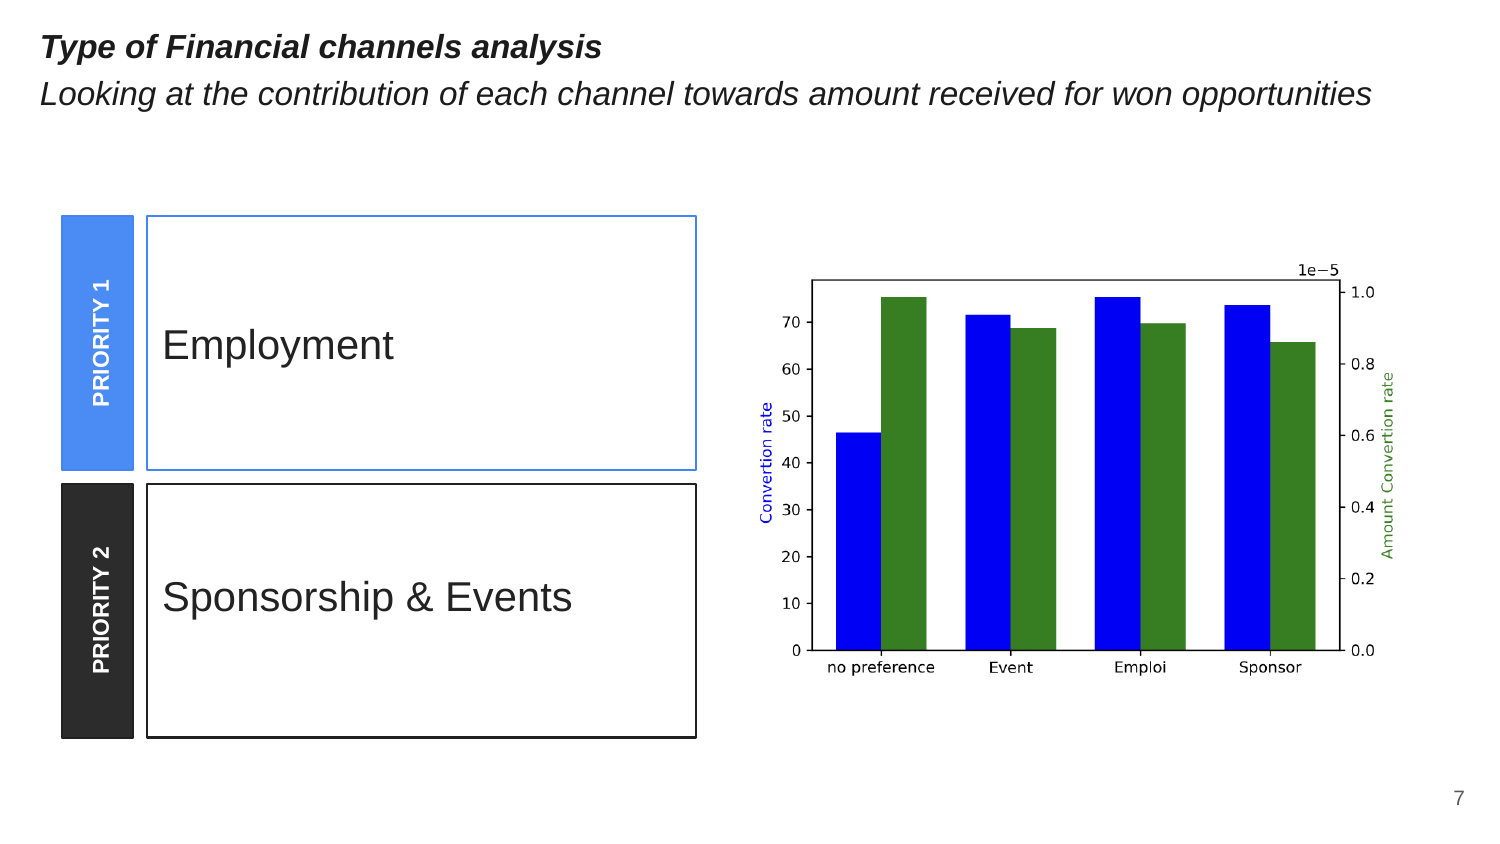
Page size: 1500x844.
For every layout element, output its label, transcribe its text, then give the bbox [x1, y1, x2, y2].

picture [752, 250, 1435, 708]
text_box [61, 483, 697, 738]
text_box Type of Financial channels analysis Looking at the contribution of each channel towards amount received for won opportunities [28, 13, 1435, 117]
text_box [61, 215, 697, 471]
slide_number 7 [1389, 764, 1480, 830]
